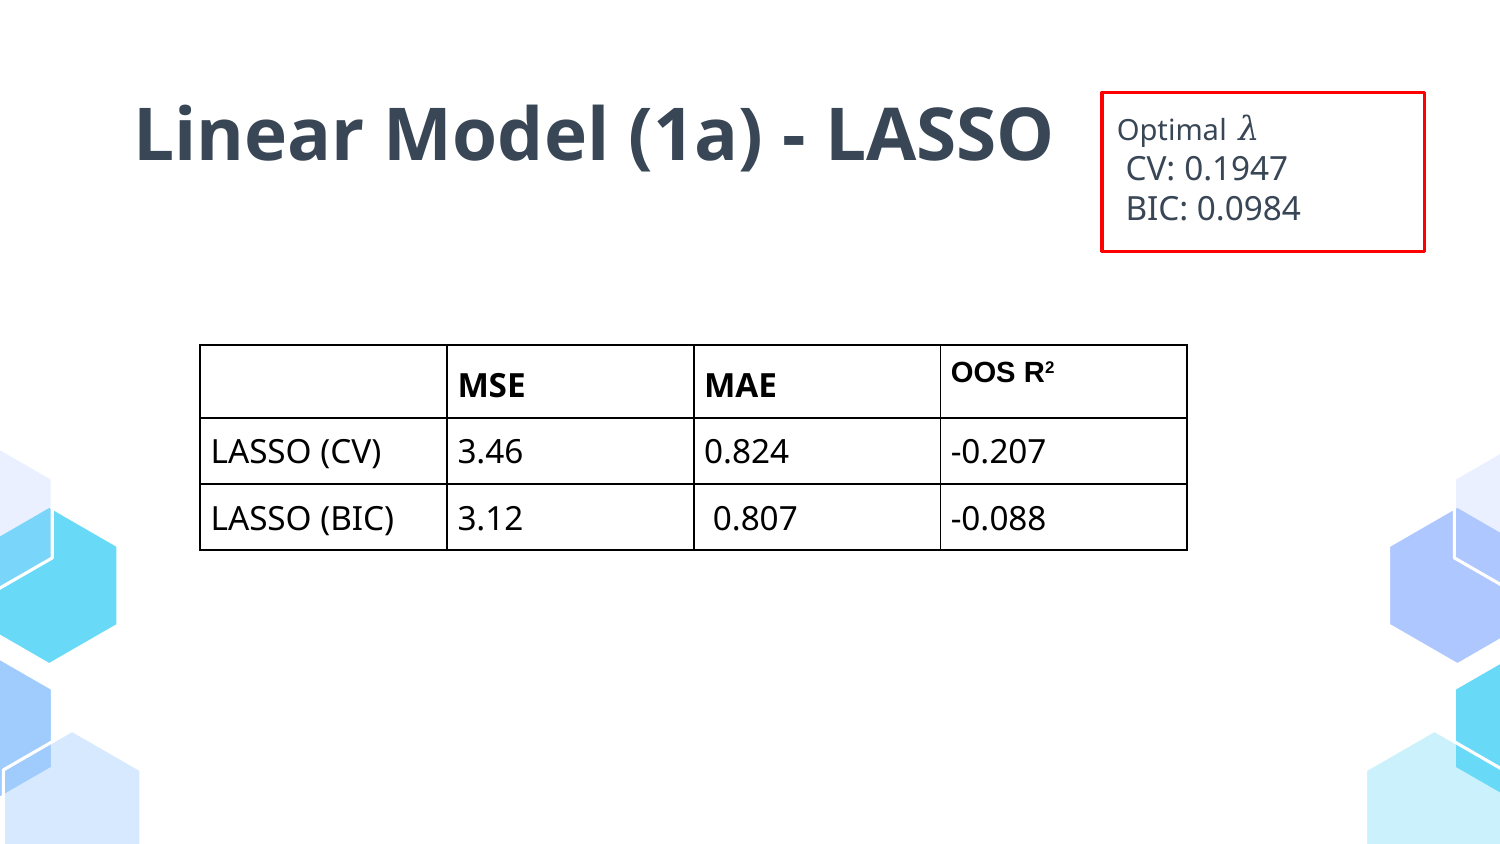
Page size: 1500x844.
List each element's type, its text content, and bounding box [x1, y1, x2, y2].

table_cell -0.207 [941, 419, 1186, 483]
table_header OOS R2 [941, 346, 1186, 417]
title Linear Model (1a) - LASSO [118, 72, 1382, 167]
table_cell LASSO (CV) [201, 419, 446, 483]
table_cell 0.807 [695, 485, 940, 549]
table_cell -0.088 [941, 485, 1186, 549]
table_header MAE [695, 346, 940, 417]
text_box Optimal 𝜆 CV: 0.1947 BIC: 0.0984 [1101, 92, 1425, 252]
table_cell 3.46 [448, 419, 693, 483]
table_cell 0.824 [695, 419, 940, 483]
table_cell 3.12 [448, 485, 693, 549]
table_header [201, 346, 446, 417]
table_header MSE [448, 346, 693, 417]
table_cell LASSO (BIC) [201, 485, 446, 549]
